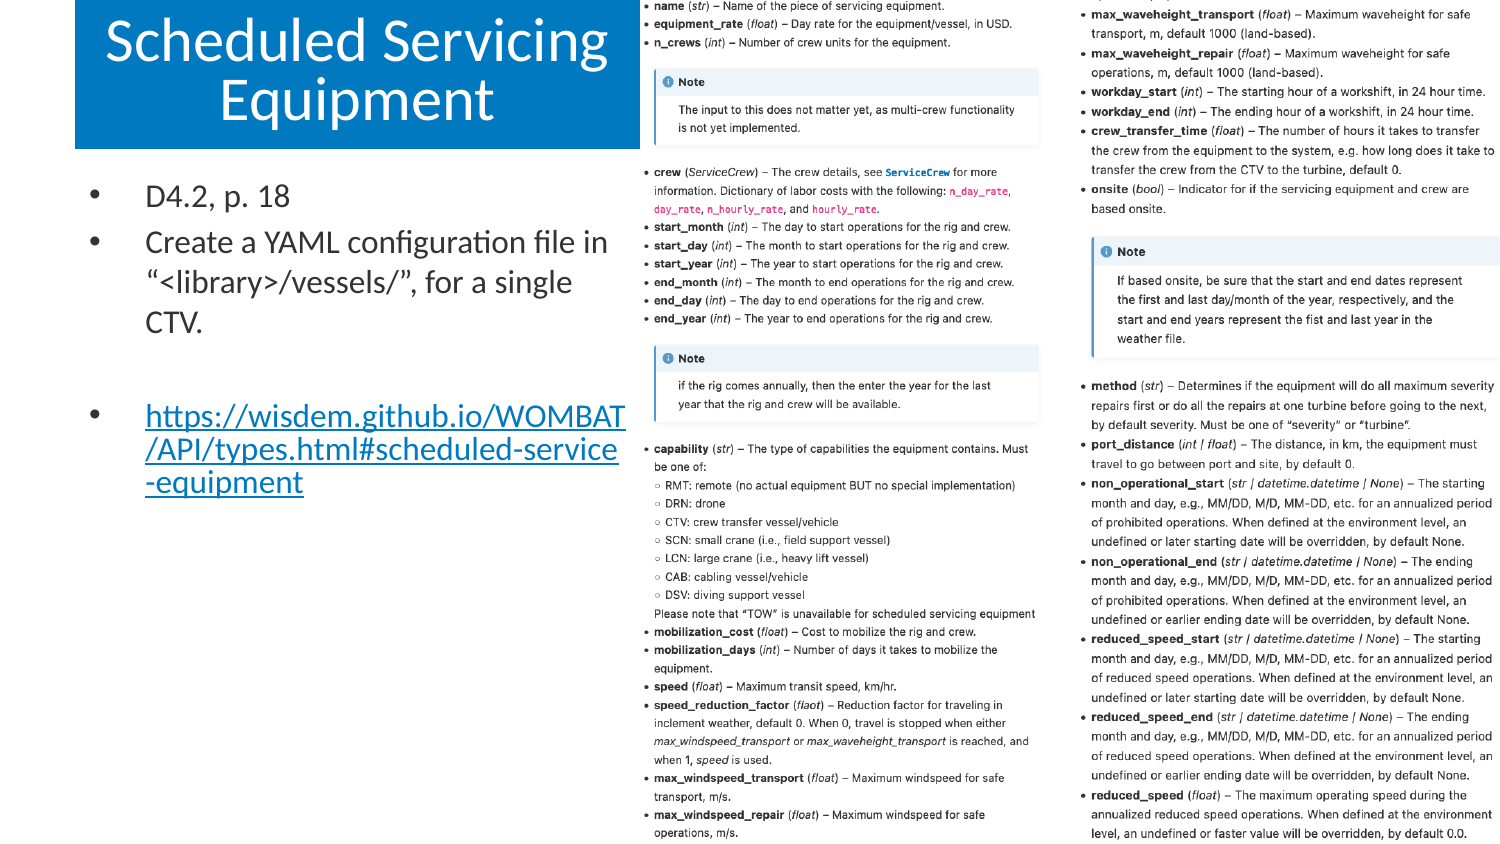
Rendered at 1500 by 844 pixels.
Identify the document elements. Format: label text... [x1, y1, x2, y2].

title Scheduled Servicing Equipment [75, 0, 638, 149]
list D4.2, p. 18 Create a YAML configuration file in “<library>/vessels/”, for a single CTV. https://wisdem.github.io/WOMBAT/API/types.html#scheduled-service-equipment [74, 166, 635, 741]
picture [1075, 0, 1500, 844]
picture [640, 0, 1049, 844]
